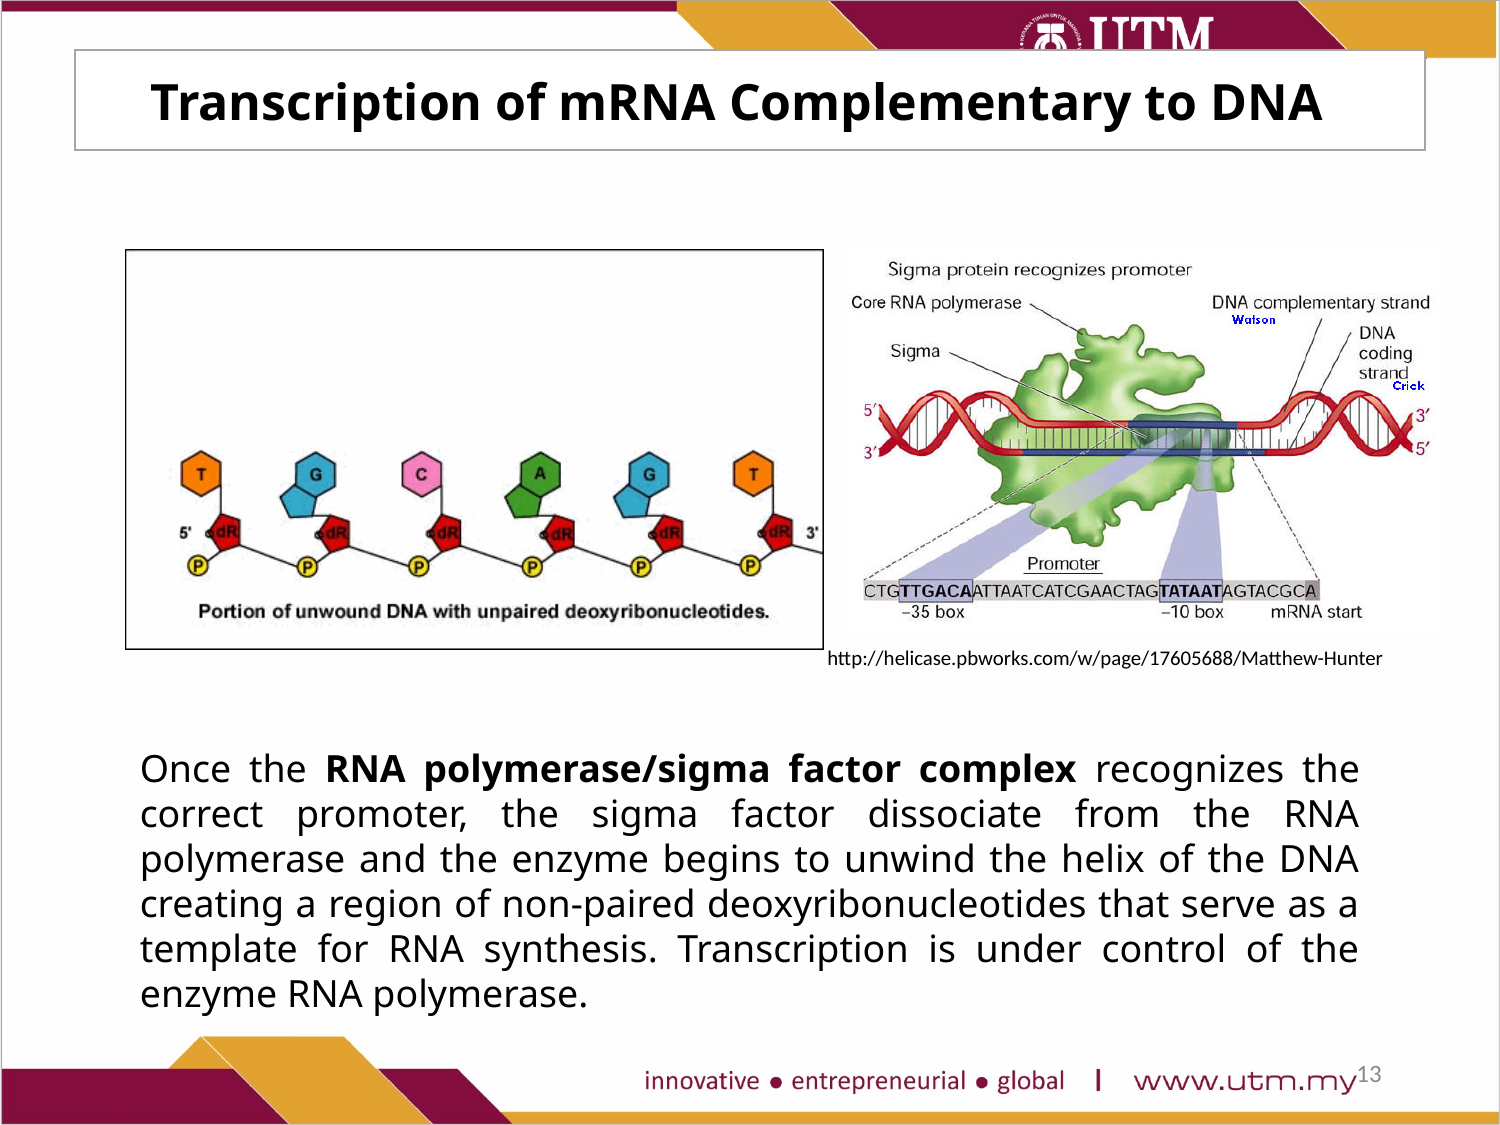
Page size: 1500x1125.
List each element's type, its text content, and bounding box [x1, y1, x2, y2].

picture [0, 0, 1500, 1125]
text_box Transcription of mRNA Complementary to DNA [74, 49, 1426, 151]
text_box Once the RNA polymerase/sigma factor complex recognizes the correct promoter, the sigma factor dissociate from the RNA polymerase and the enzyme begins to unwind the helix of the DNA creating a region of non-paired deoxyribonucleotides that serve as a template for RNA synthesis. Transcription is under control of the enzyme RNA polymerase. [125, 737, 1375, 1023]
slide_number 13 [1059, 1042, 1397, 1103]
text_box http://helicase.pbworks.com/w/page/17605688/Matthew-Hunter [812, 637, 1438, 678]
